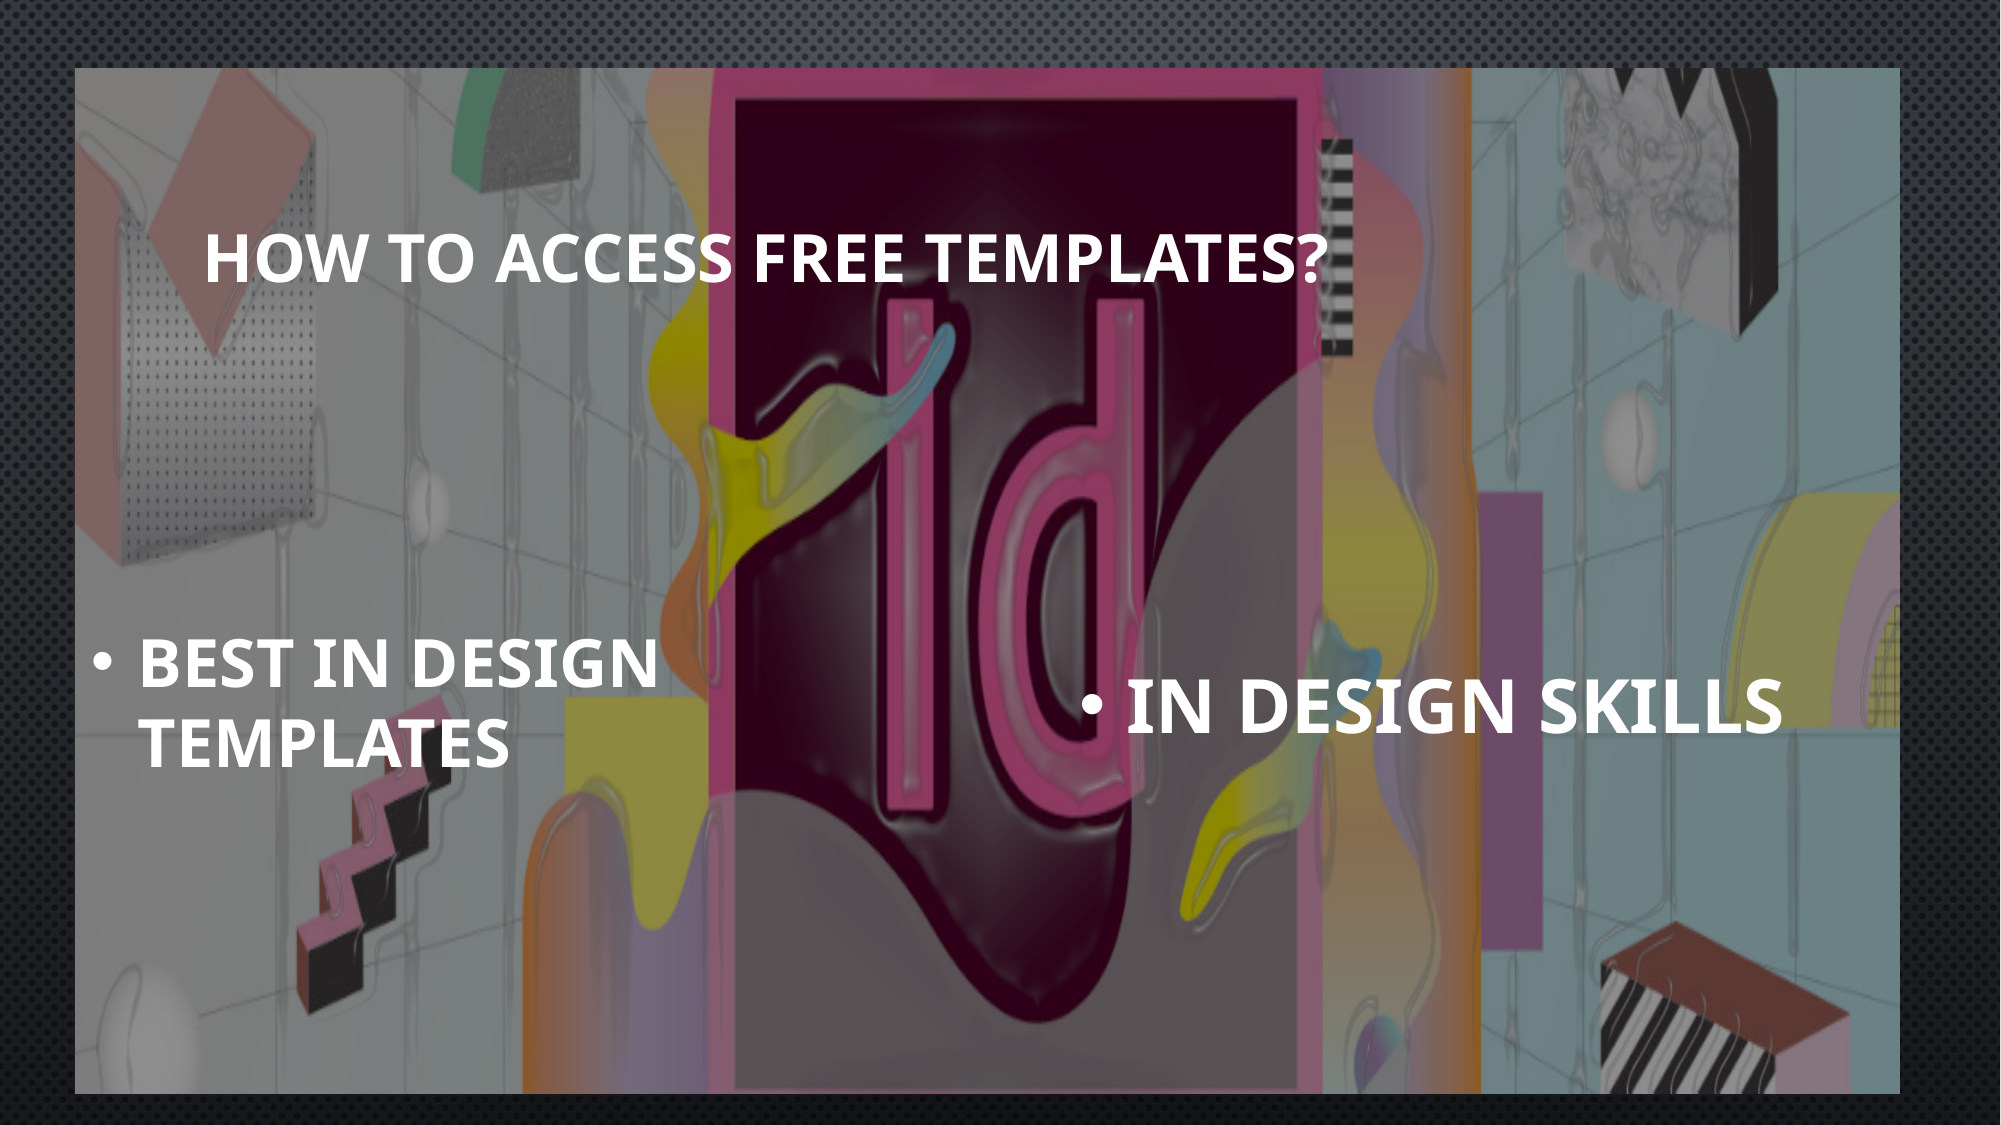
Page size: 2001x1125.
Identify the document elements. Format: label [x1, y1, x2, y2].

picture [74, 67, 1901, 1094]
